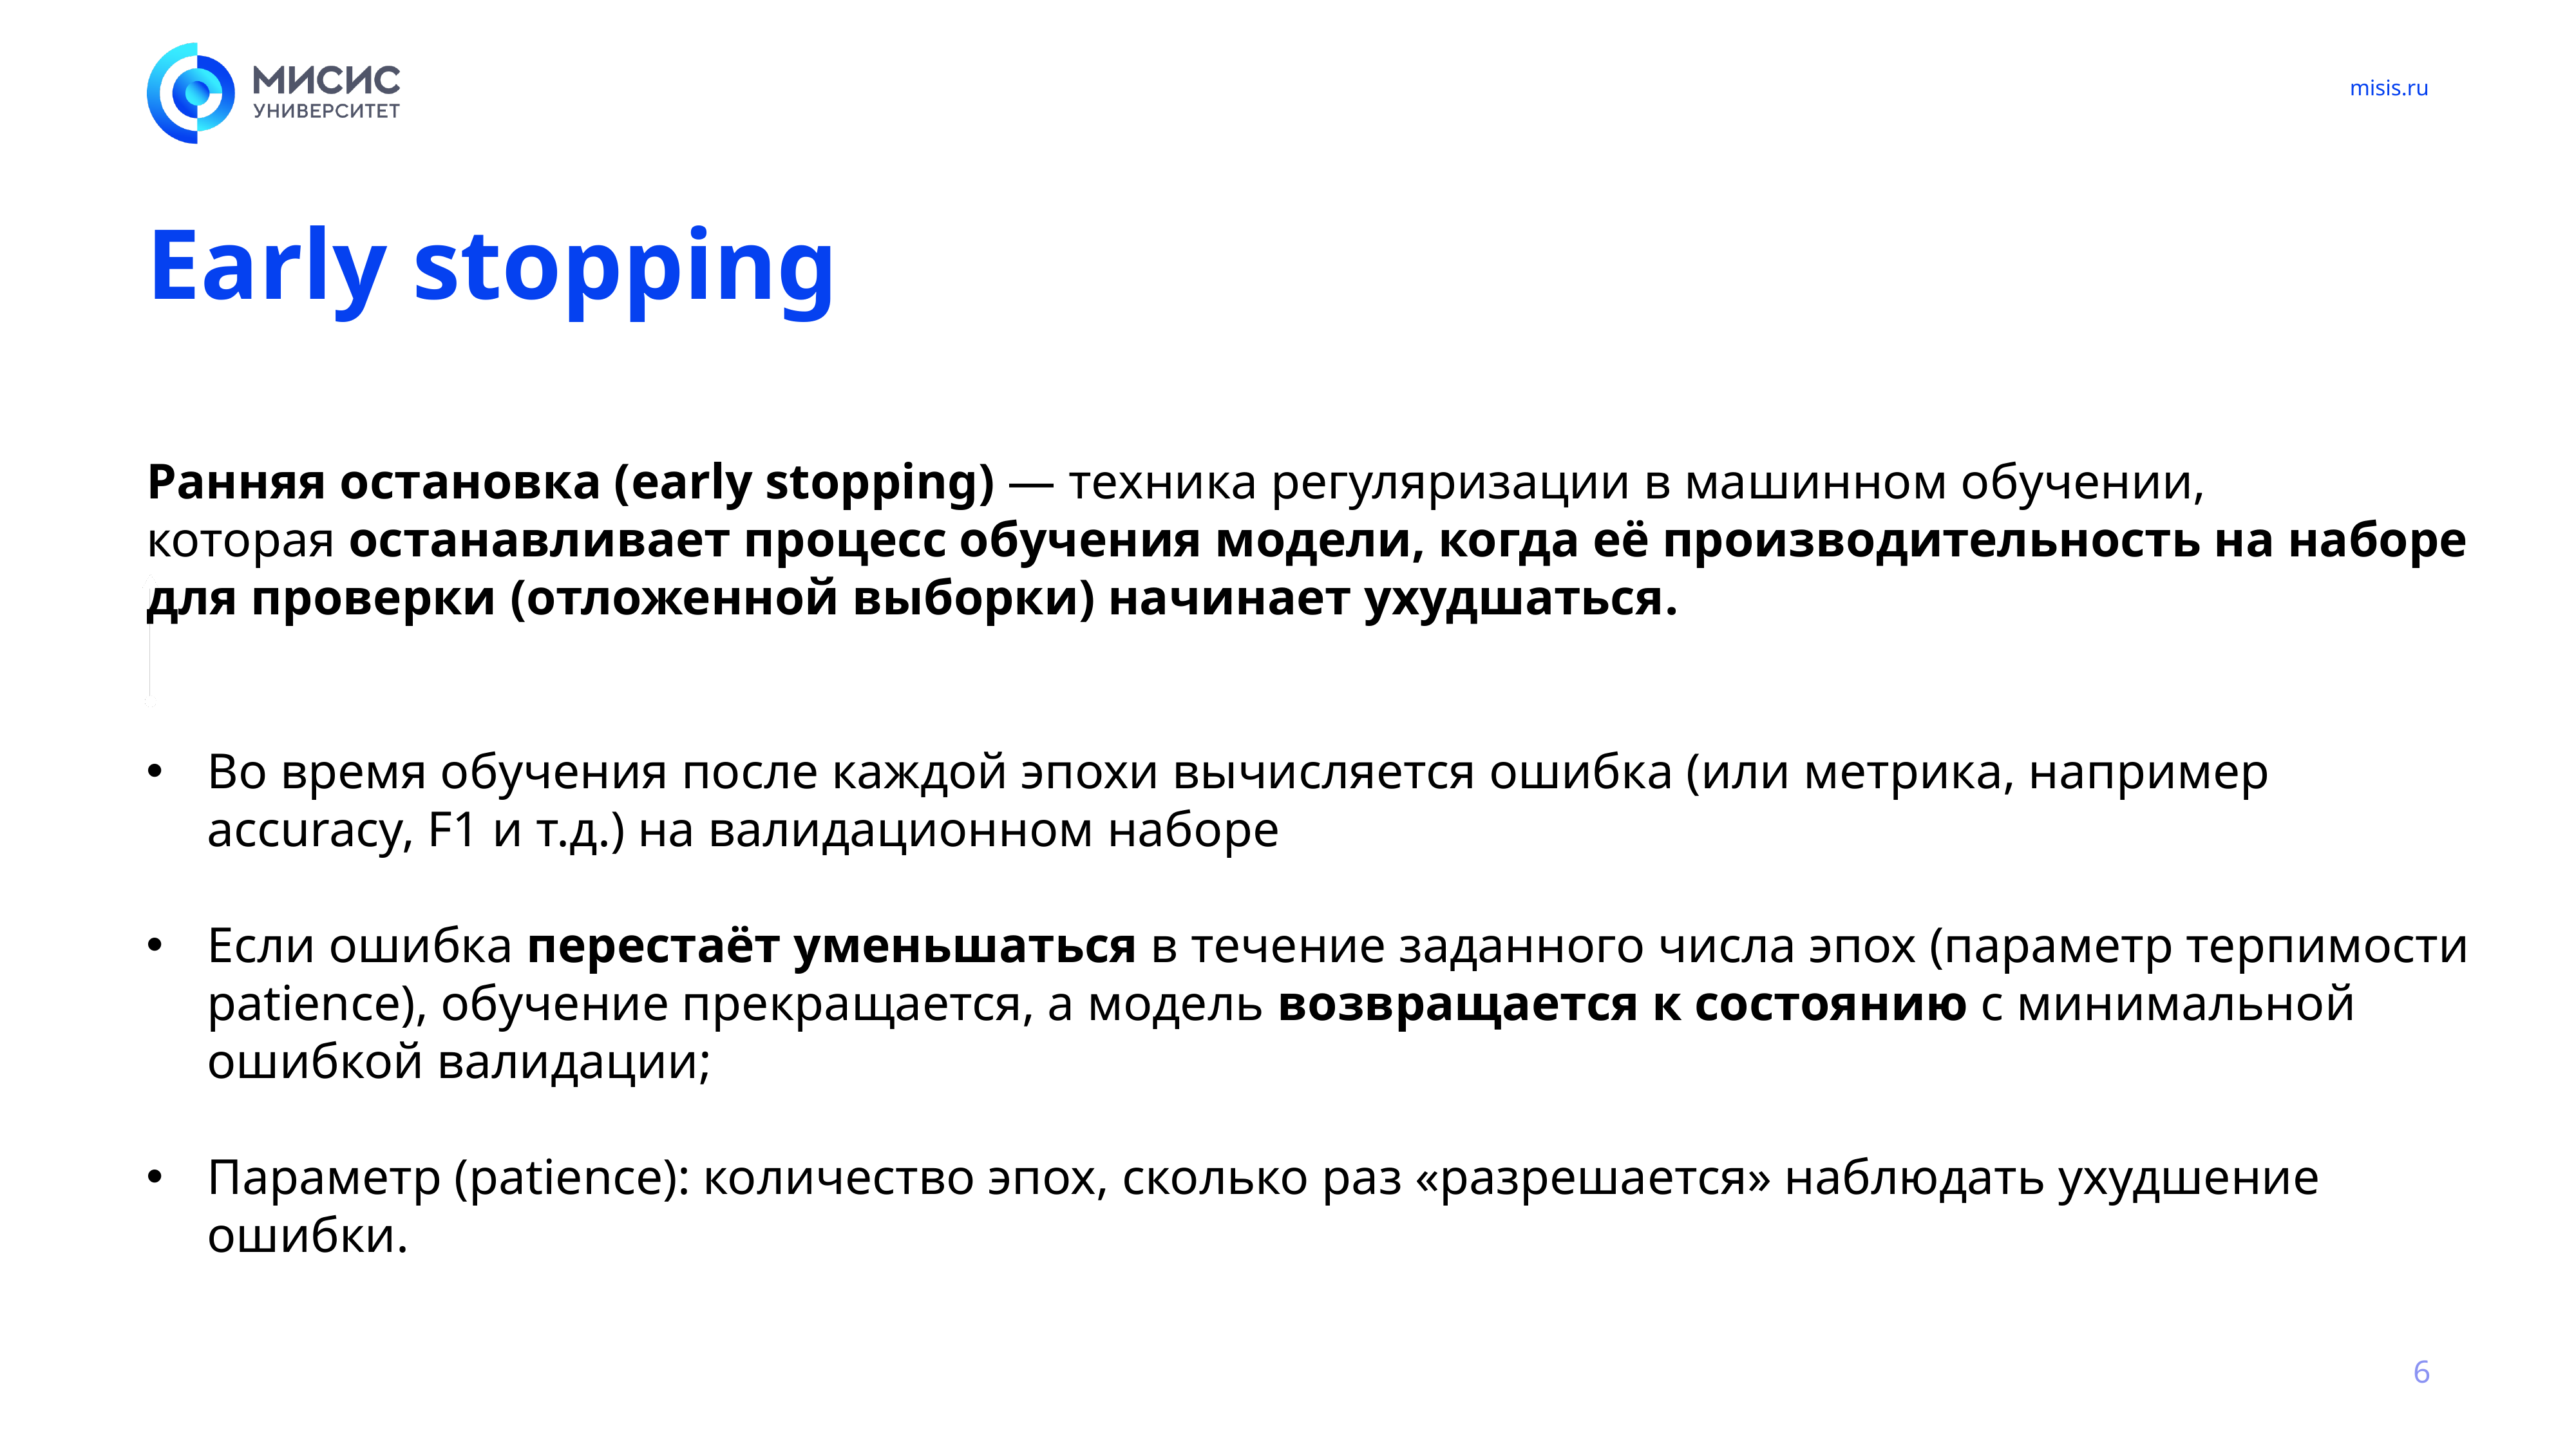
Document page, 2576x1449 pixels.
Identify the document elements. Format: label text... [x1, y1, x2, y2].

title Early stopping [137, 223, 1260, 341]
text_box Ранняя остановка (early stopping) — техника регуляризации в машинном обучении, которая останавливает процесс обучения модели, когда её производительность на наборе для проверки (отложенной выборки) начинает ухудшаться. Во время обучения после каждой эпохи вычисляется ошибка (или метрика, например accuracy, F1 и т.д.) на валидационном наборе Если ошибка перестаёт уменьшаться в течение заданного числа эпох (параметр терпимости patience), обучение прекращается, а модель возвращается к состоянию с минимальной ошибкой валидации; Параметр (patience): количество эпох, сколько раз «разрешается» наблюдать ухудшение ошибки. [137, 388, 2492, 1449]
picture [147, 42, 401, 144]
